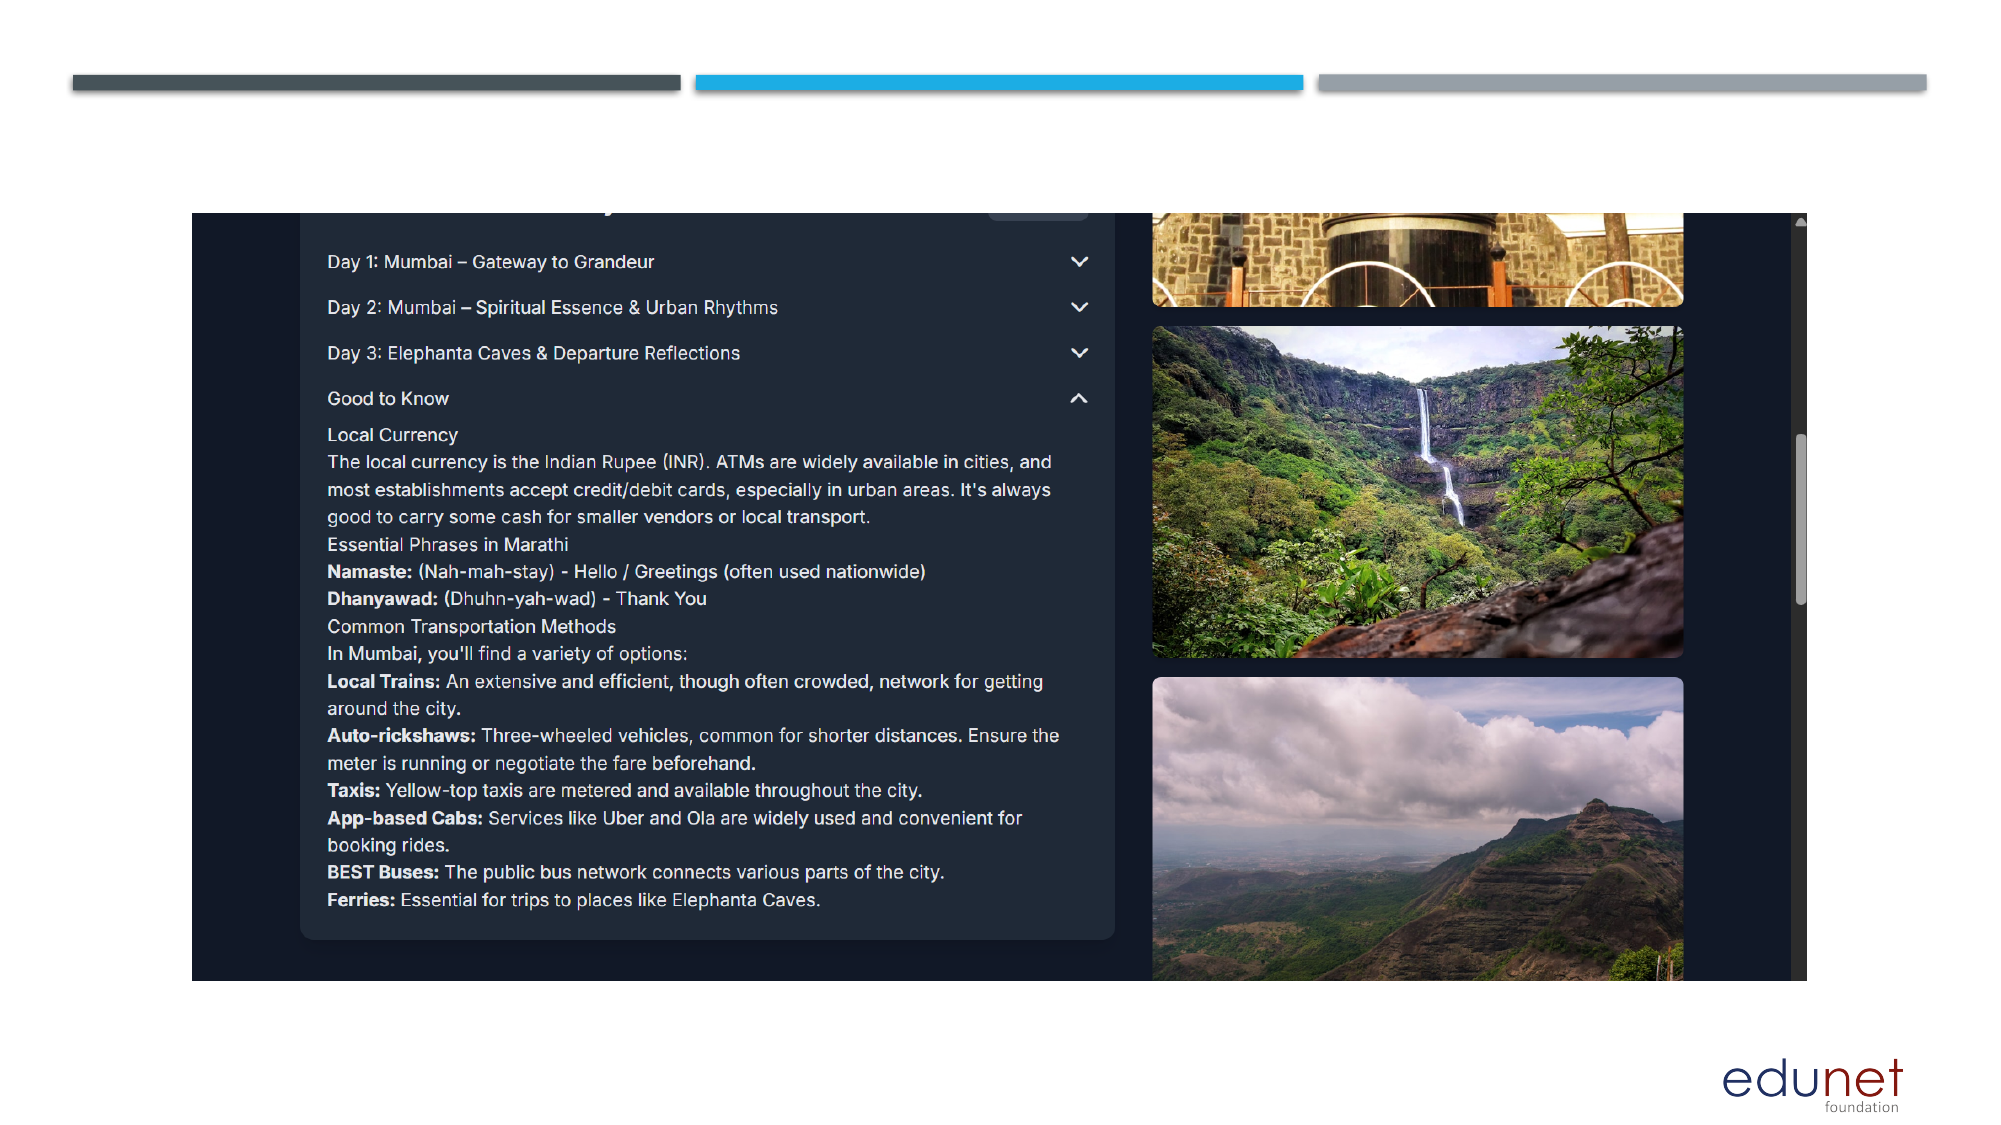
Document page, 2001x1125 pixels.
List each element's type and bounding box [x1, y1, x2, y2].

picture [1719, 1056, 1905, 1116]
list [192, 212, 1808, 981]
